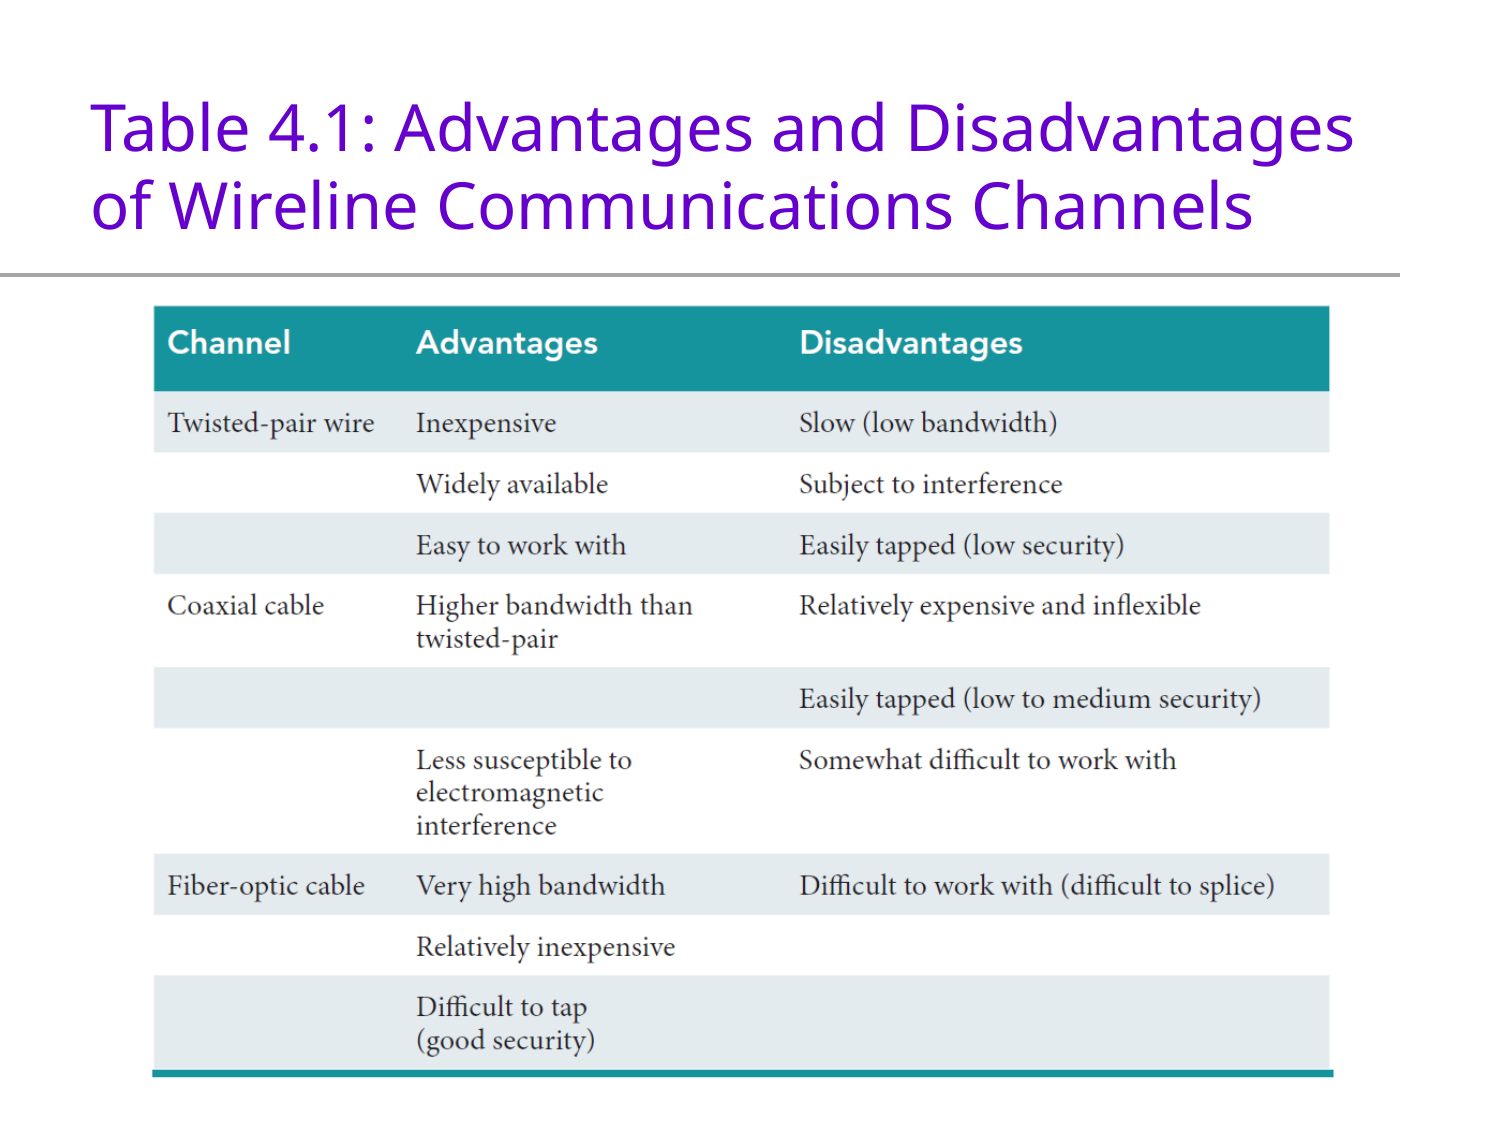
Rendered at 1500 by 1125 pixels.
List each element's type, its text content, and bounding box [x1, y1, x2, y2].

subtitle Table 4.1: Advantages and Disadvantages of Wireline Communications Channels [75, 12, 1413, 250]
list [147, 299, 1341, 1088]
